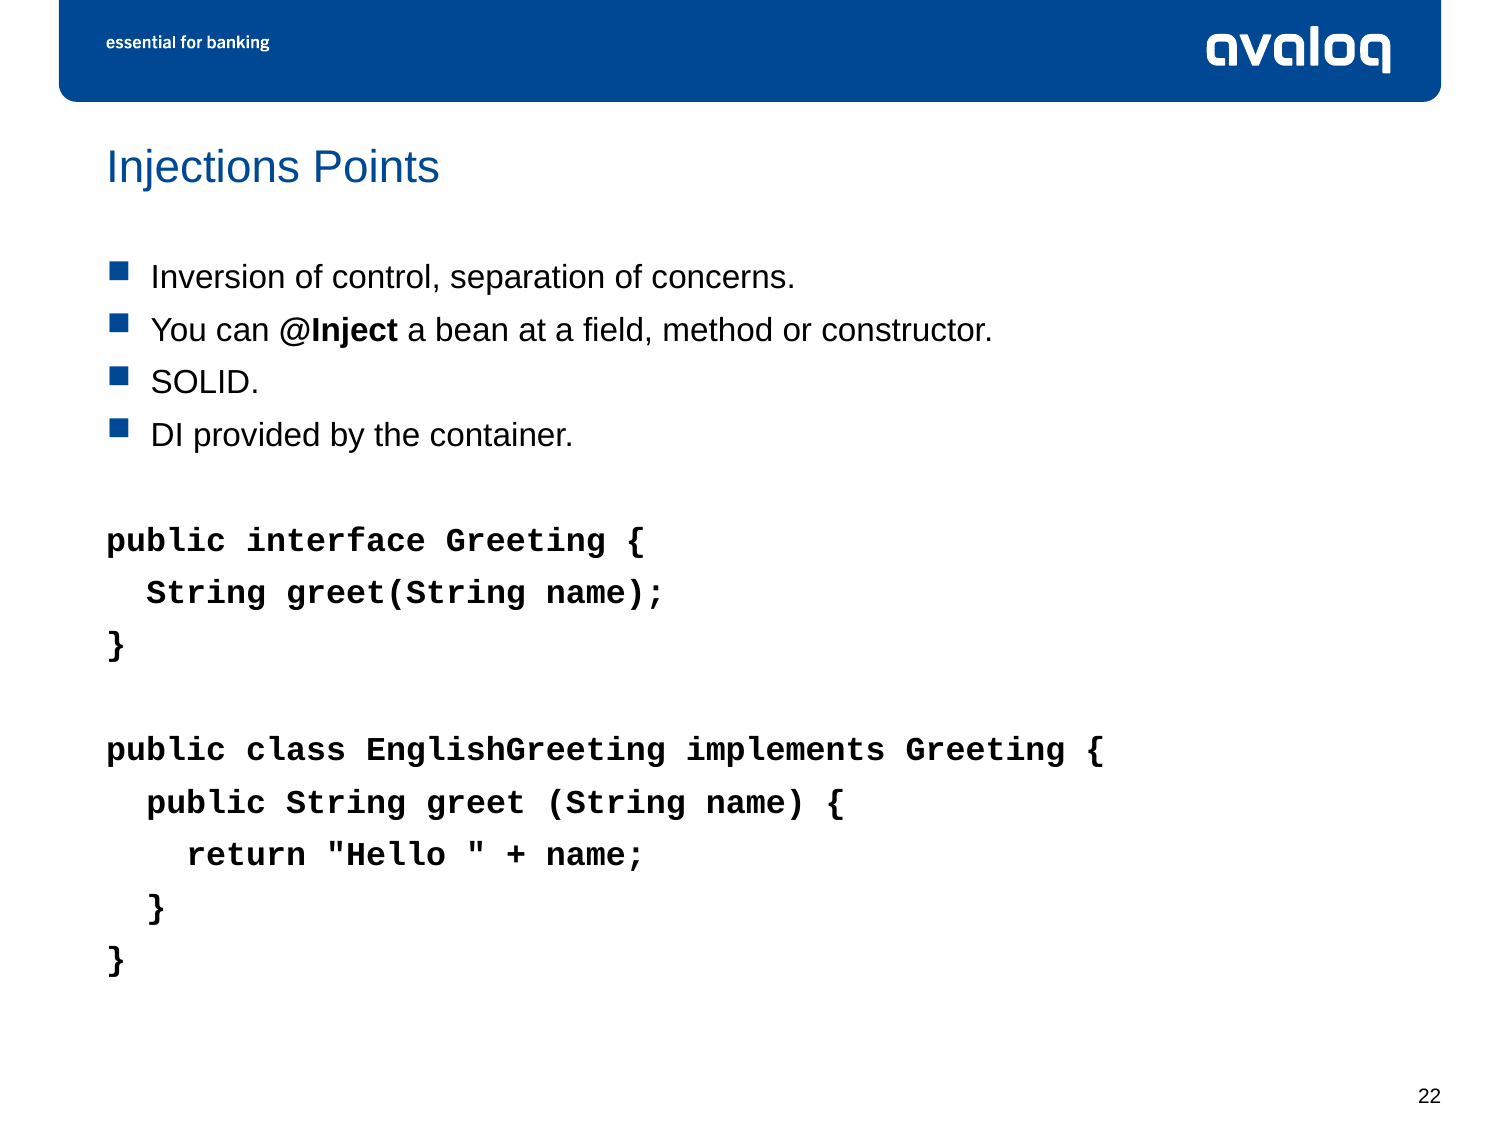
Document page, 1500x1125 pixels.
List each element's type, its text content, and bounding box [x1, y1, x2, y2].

title Injections Points [105, 142, 1394, 215]
list Inversion of control, separation of concerns. You can @Inject a bean at a field, method or constructor. SOLID. DI provided by the container. public interface Greeting { String greet(String name); } public class EnglishGreeting implements Greeting { public String greet (String name) { return "Hello " + name; } } [105, 255, 1394, 1042]
slide_number 22 [1200, 1082, 1442, 1112]
